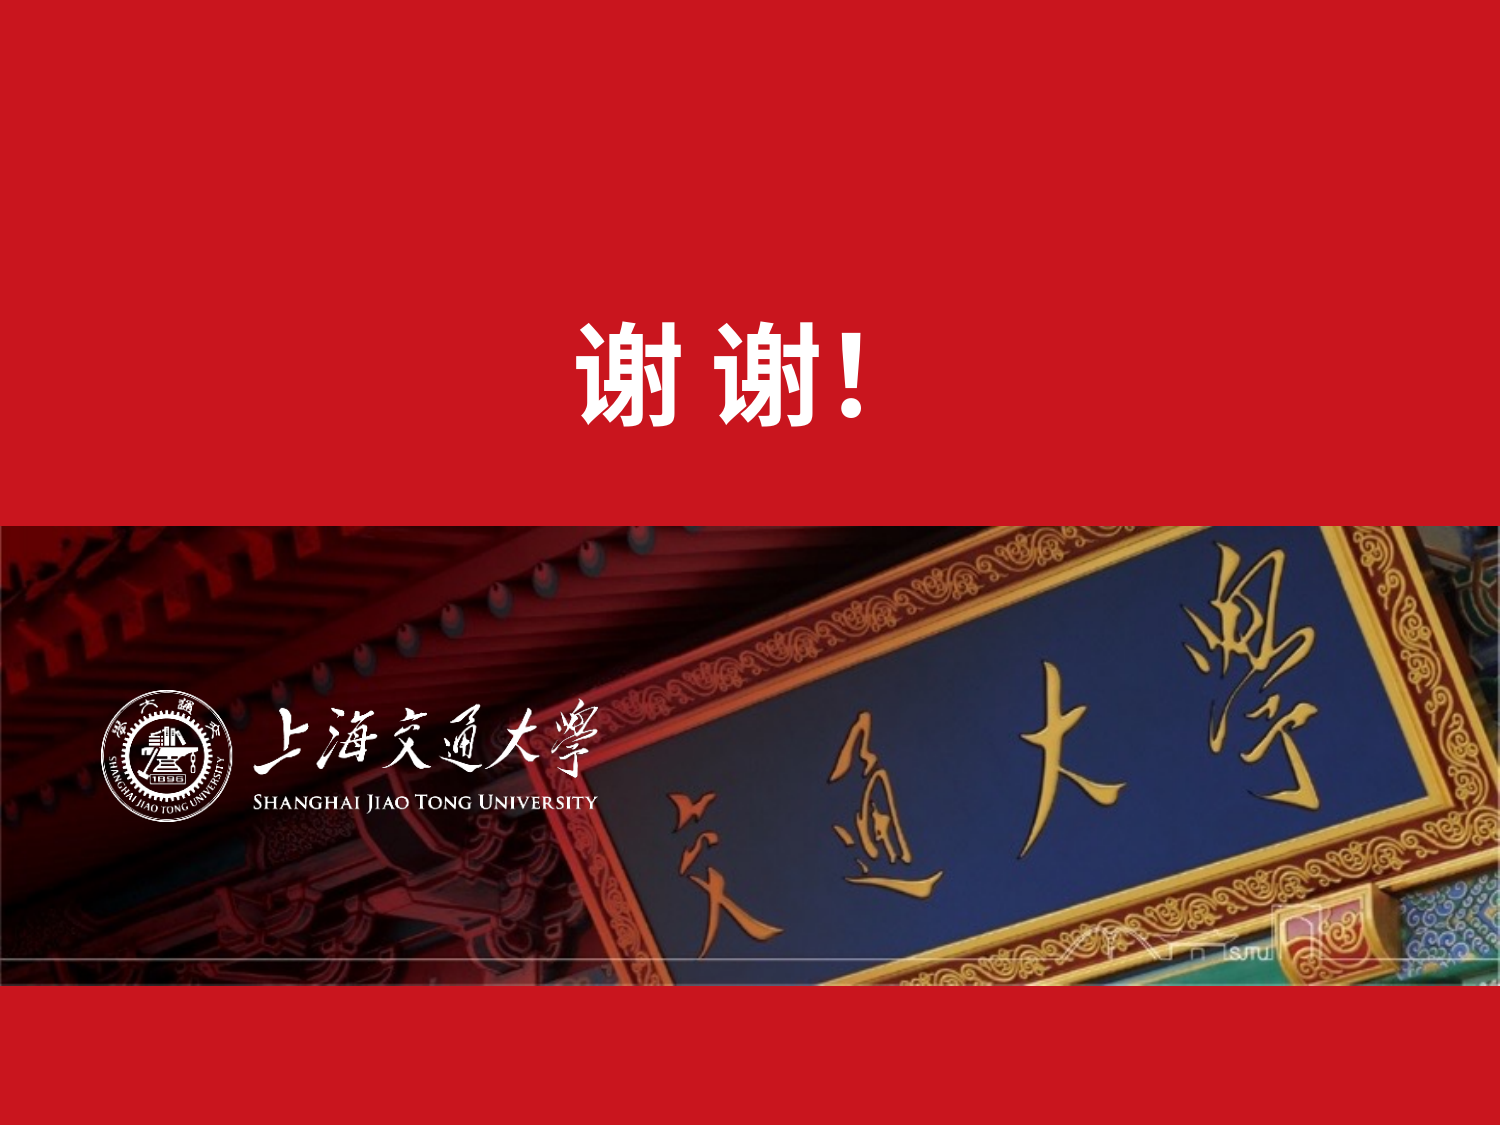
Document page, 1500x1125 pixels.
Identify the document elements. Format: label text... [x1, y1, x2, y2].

text_box 谢 谢！ [565, 297, 944, 448]
picture [0, 526, 1500, 986]
